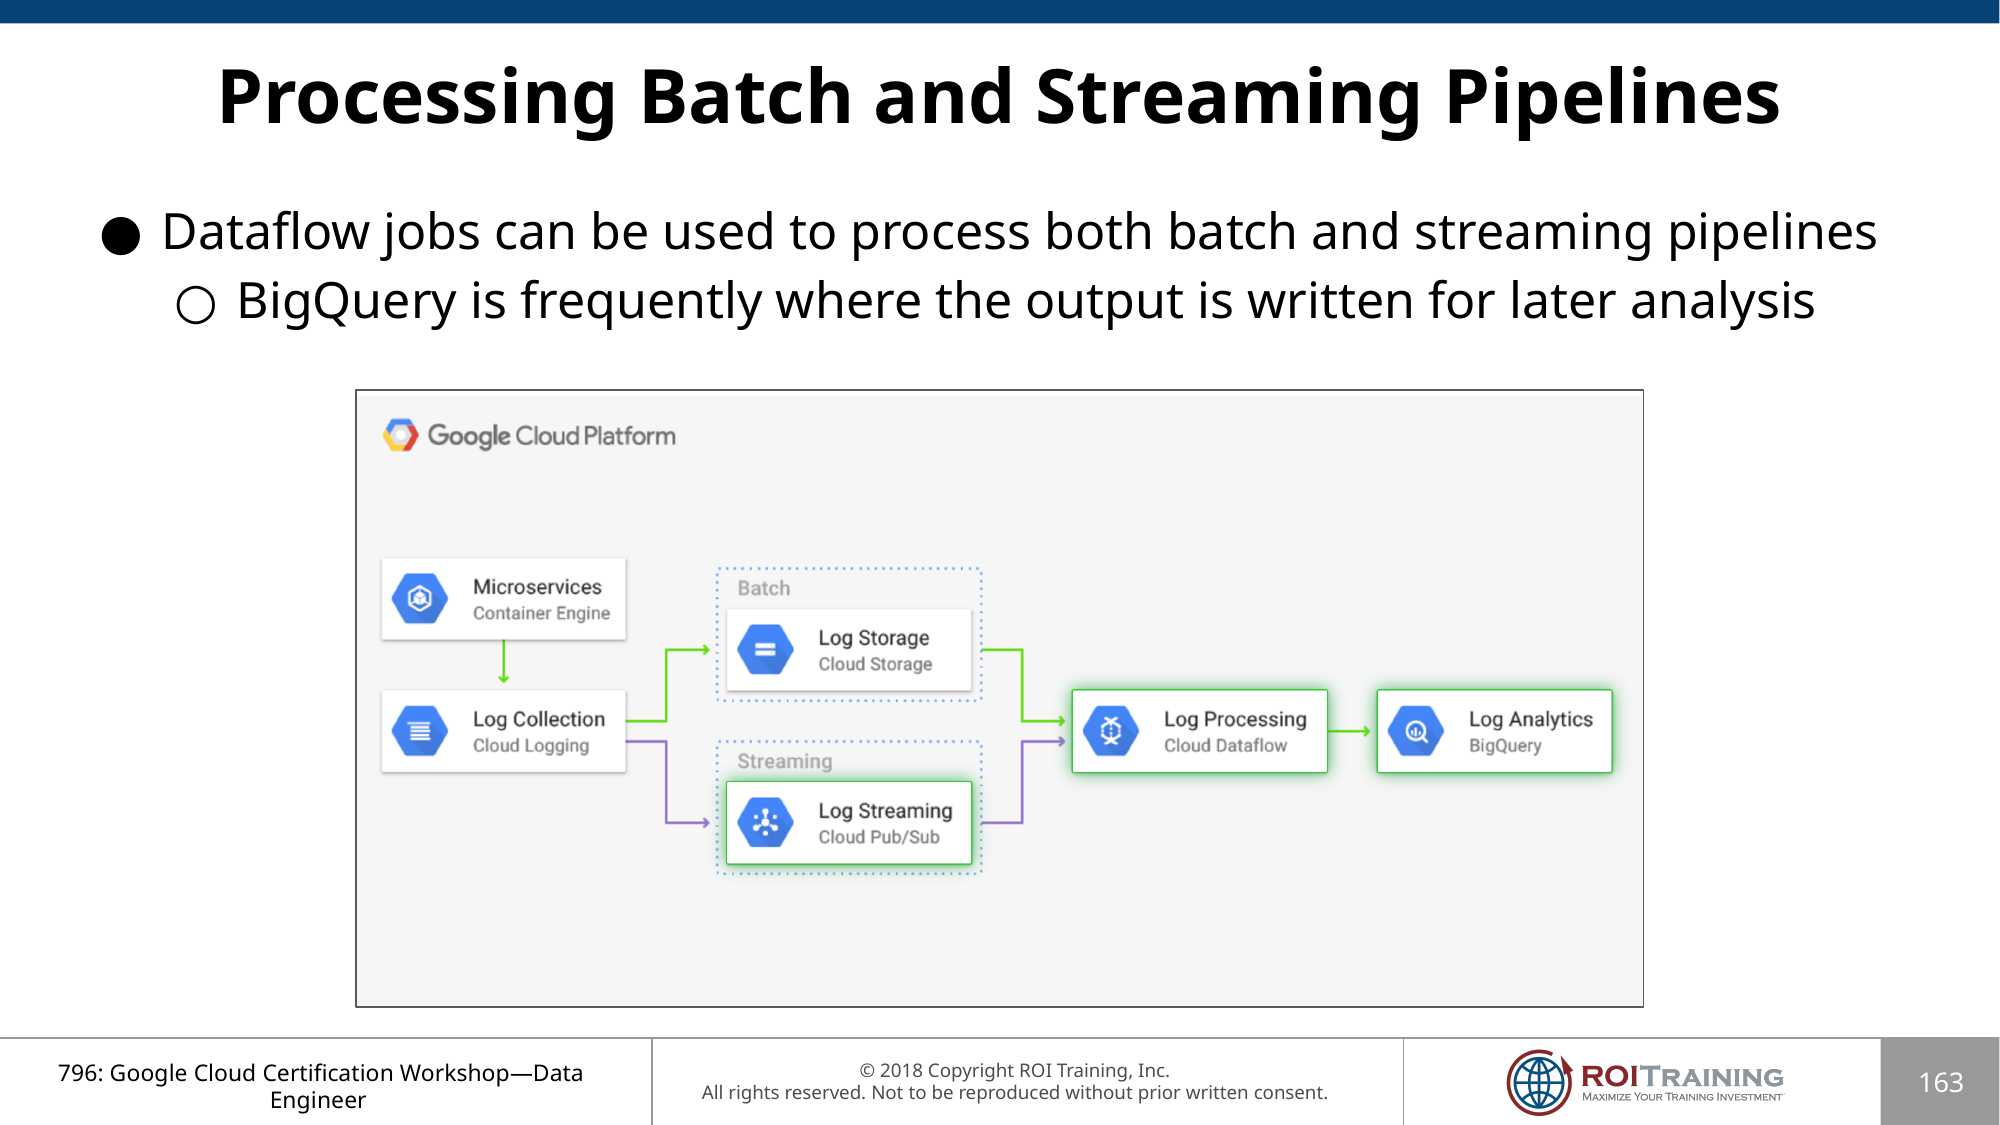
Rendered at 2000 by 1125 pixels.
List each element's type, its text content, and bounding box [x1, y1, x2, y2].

title Processing Batch and Streaming Pipelines [68, 30, 1932, 156]
picture [356, 390, 1643, 1007]
list Dataflow jobs can be used to process both batch and streaming pipelines BigQuery is frequently where the output is written for later analysis [66, 170, 1930, 391]
picture [1498, 1048, 1789, 1117]
